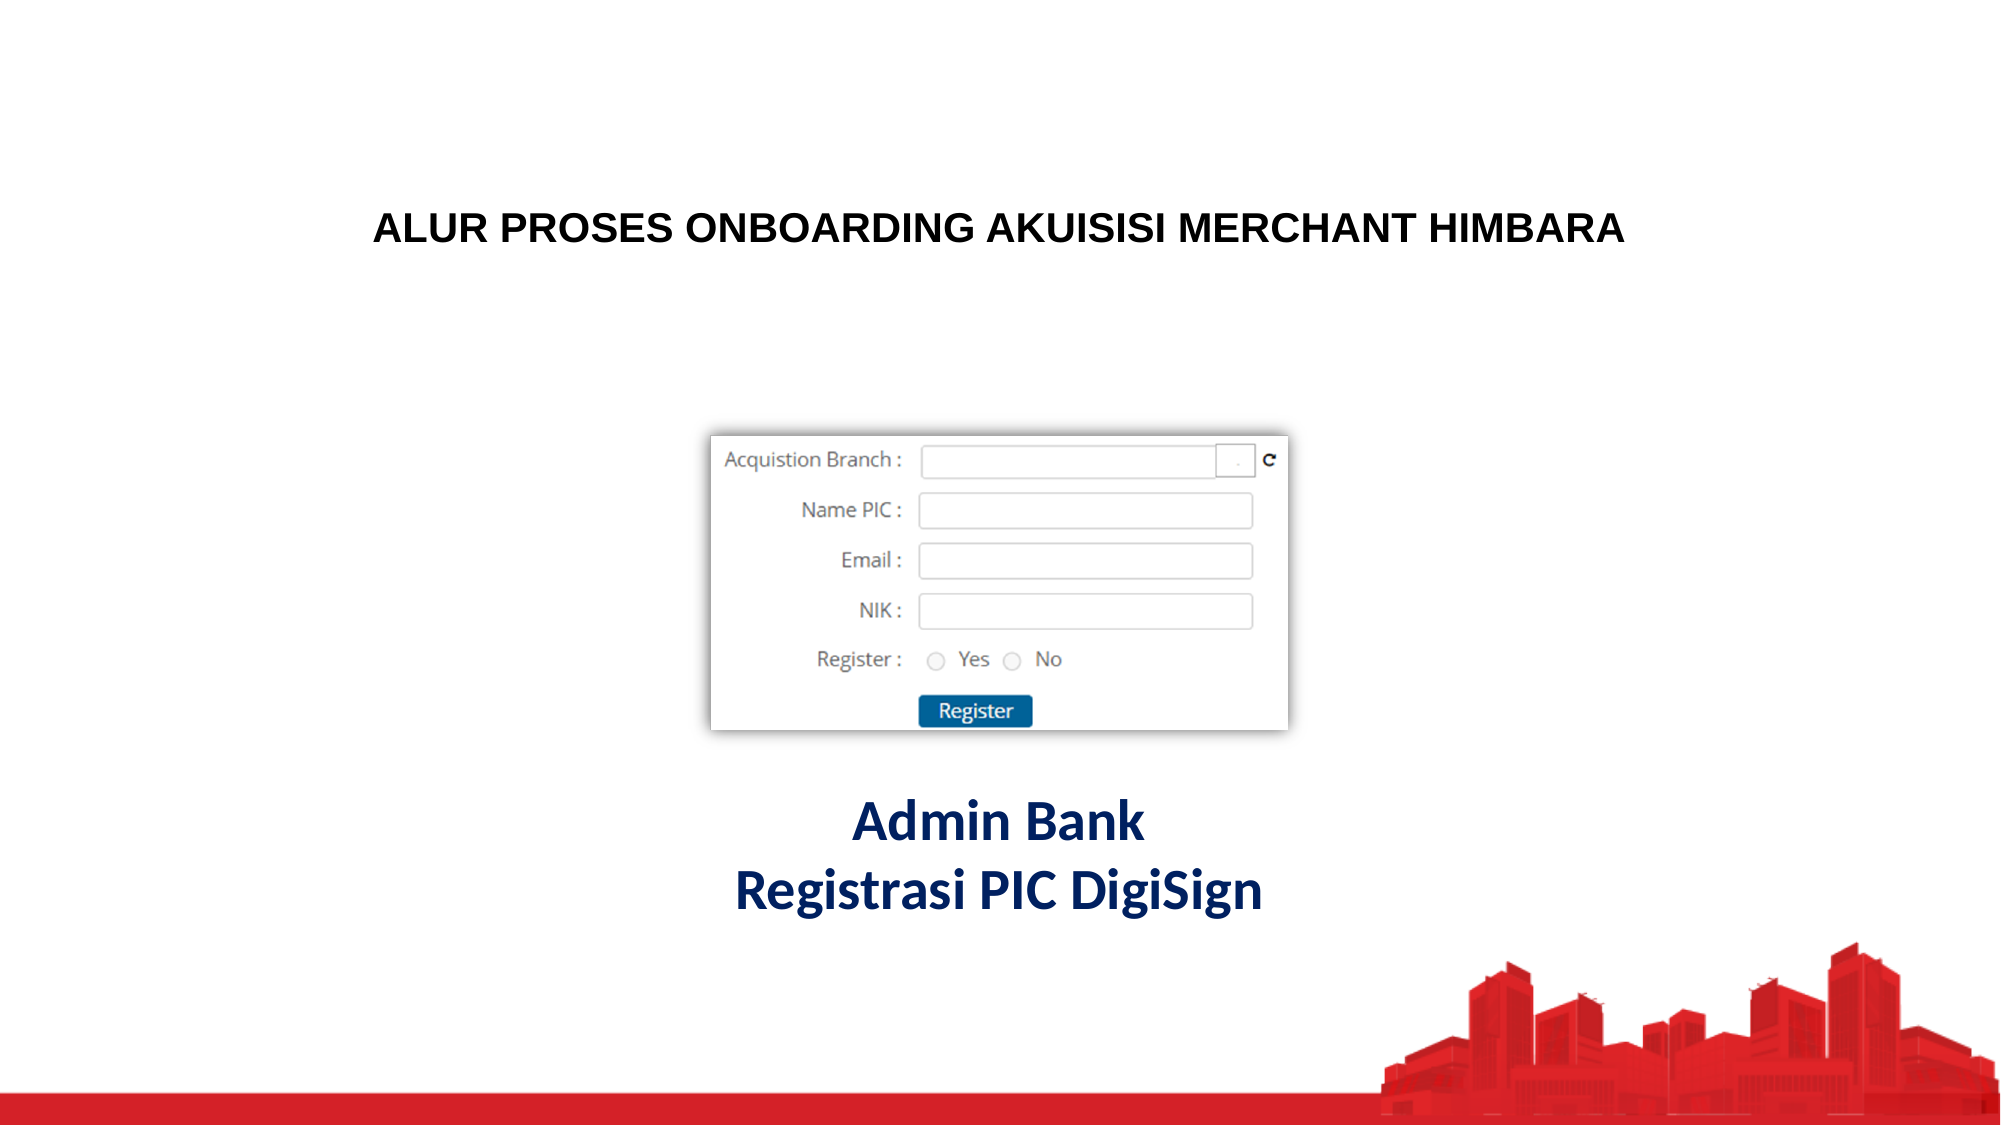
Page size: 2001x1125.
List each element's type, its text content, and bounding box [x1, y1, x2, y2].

text_box Admin Bank Registrasi PIC DigiSign [703, 774, 1295, 929]
picture [686, 411, 1312, 754]
picture [0, 890, 2001, 1125]
text_box ALUR PROSES ONBOARDING AKUISISI MERCHANT HIMBARA [358, 194, 1641, 259]
